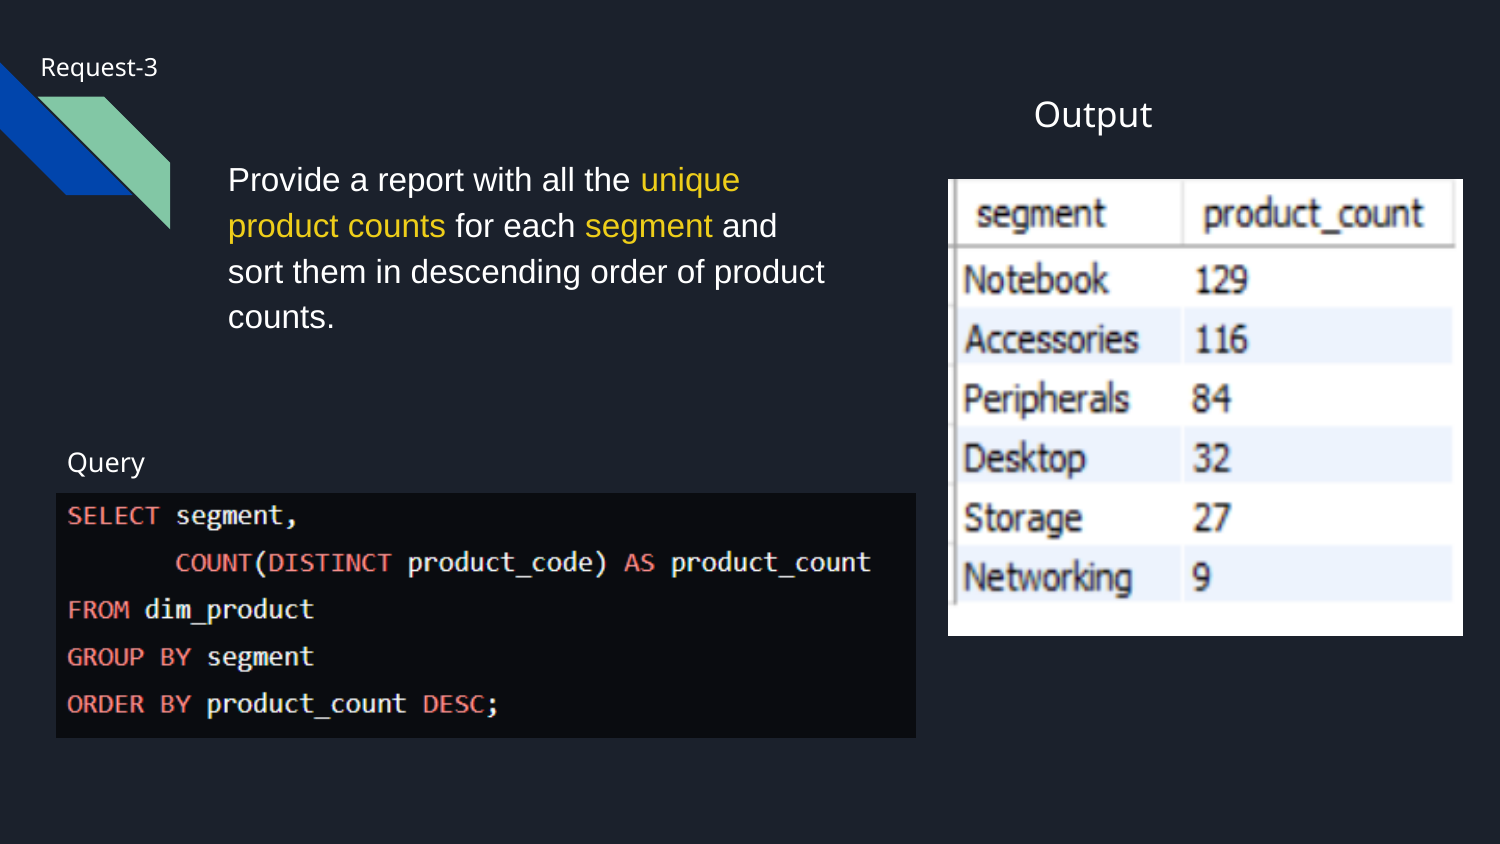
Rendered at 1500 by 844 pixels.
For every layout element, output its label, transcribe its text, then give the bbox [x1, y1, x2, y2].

picture [948, 179, 1463, 636]
list Provide a report with all the unique product counts for each segment and sort them in descending order of product counts. [212, 137, 856, 413]
text_box Output [1018, 77, 1186, 131]
text_box Query [51, 430, 268, 493]
picture [55, 493, 916, 738]
subtitle Request-3 [25, 40, 602, 93]
